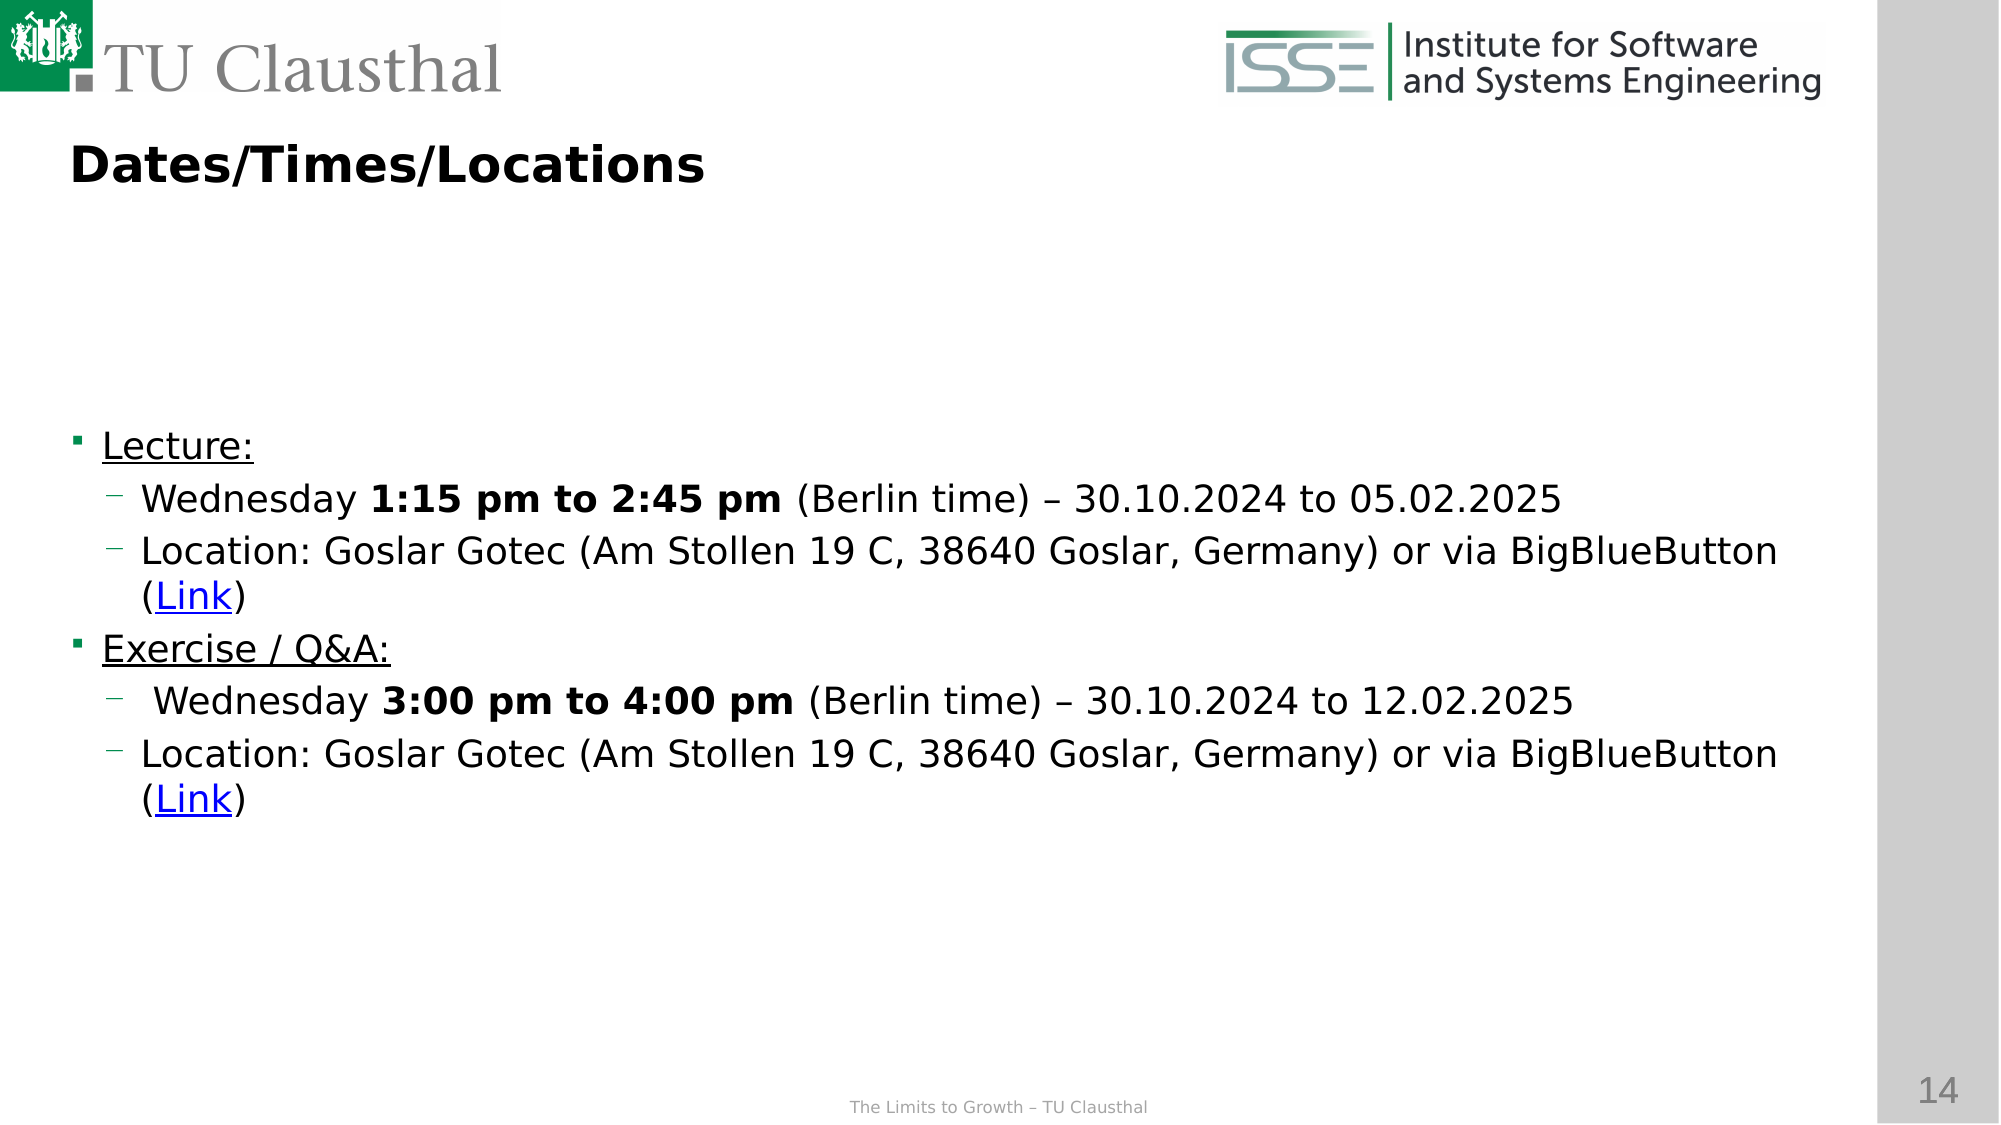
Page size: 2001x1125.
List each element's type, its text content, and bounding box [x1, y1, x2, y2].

picture [0, 0, 501, 92]
text_box Lecture: Wednesday 1:15 pm to 2:45 pm (Berlin time) – 30.10.2024 to 05.02.2025 Location: Goslar Gotec (Am Stollen 19 C, 38640 Goslar, Germany) or via BigBlueButton (Link) Exercise / Q&A: Wednesday 3:00 pm to 4:00 pm (Berlin time) – 30.10.2024 to 12.02.2025 Location: Goslar Gotec (Am Stollen 19 C, 38640 Goslar, Germany) or via BigBlueButton (Link) [55, 208, 1818, 1034]
picture [1218, 22, 1826, 107]
text_box Dates/Times/Locations [55, 125, 1818, 207]
